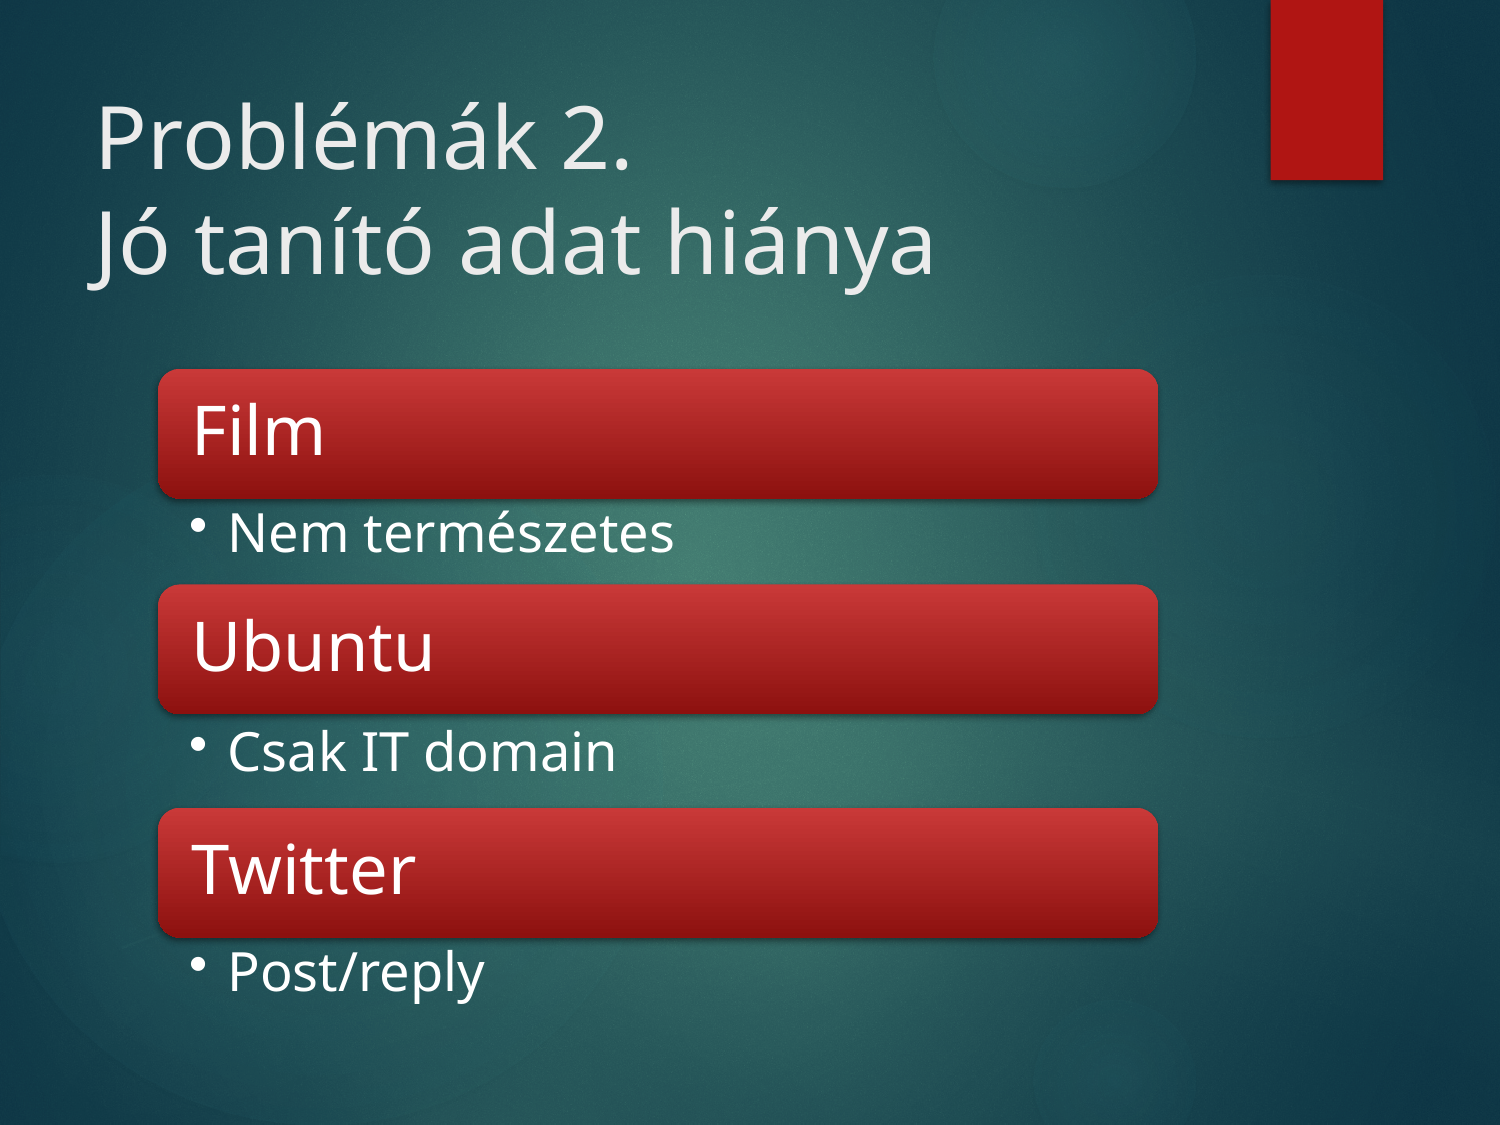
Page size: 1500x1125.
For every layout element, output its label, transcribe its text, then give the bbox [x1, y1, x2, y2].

title Problémák 2. Jó tanító adat hiánya [79, 74, 1237, 304]
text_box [157, 364, 1159, 1032]
